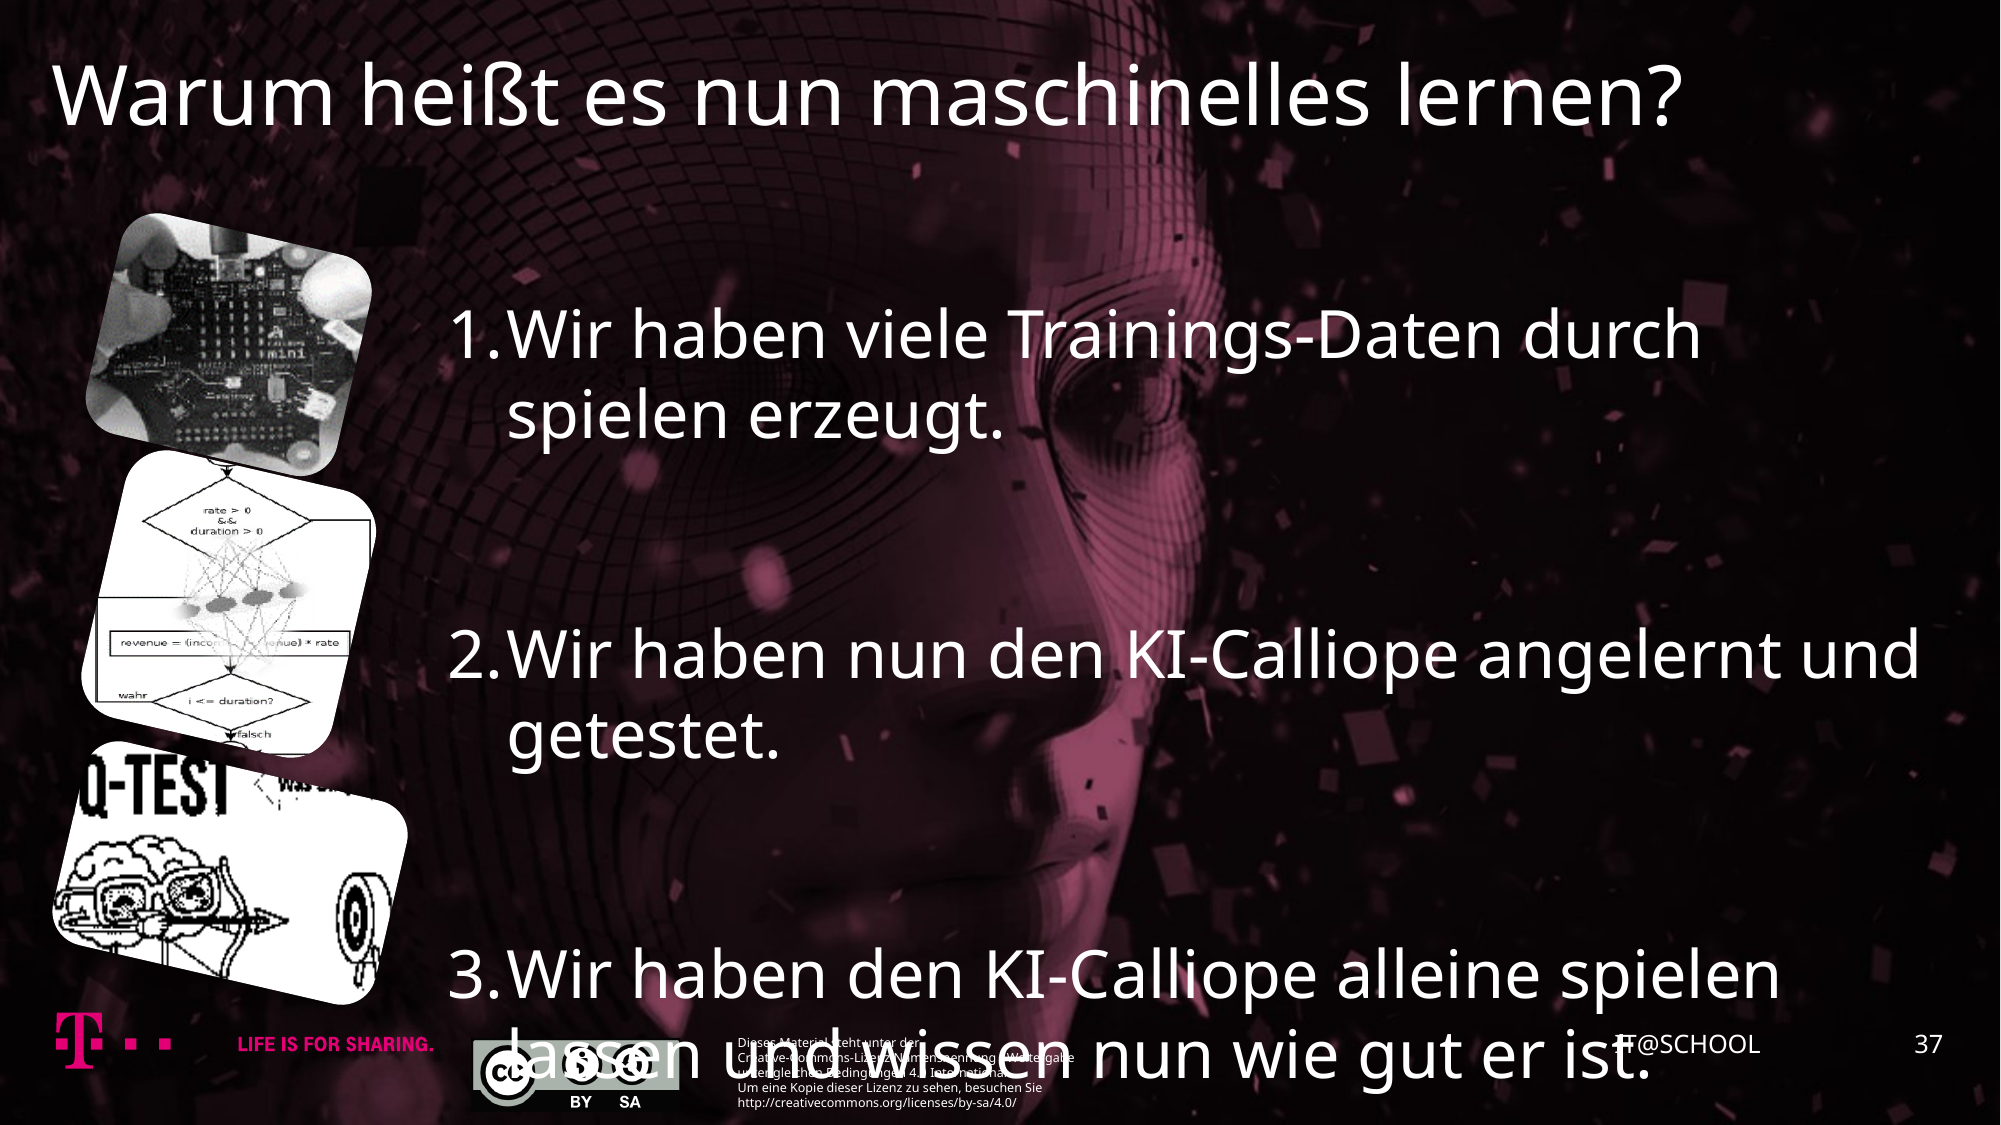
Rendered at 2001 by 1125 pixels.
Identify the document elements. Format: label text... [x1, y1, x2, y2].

text_box Wir haben viele Trainings-Daten durch spielen erzeugt. Wir haben nun den KI-Calliope angelernt und getestet. Wir haben den KI-Calliope alleine spielen lassen und wissen nun wie gut er ist. [435, 285, 1956, 816]
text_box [100, 466, 358, 742]
text_box Warum heißt es nun maschinelles lernen? [36, 45, 1964, 318]
picture [0, 0, 2001, 1125]
slide_number IT@SCHOOL 37 [1332, 1012, 1944, 1079]
